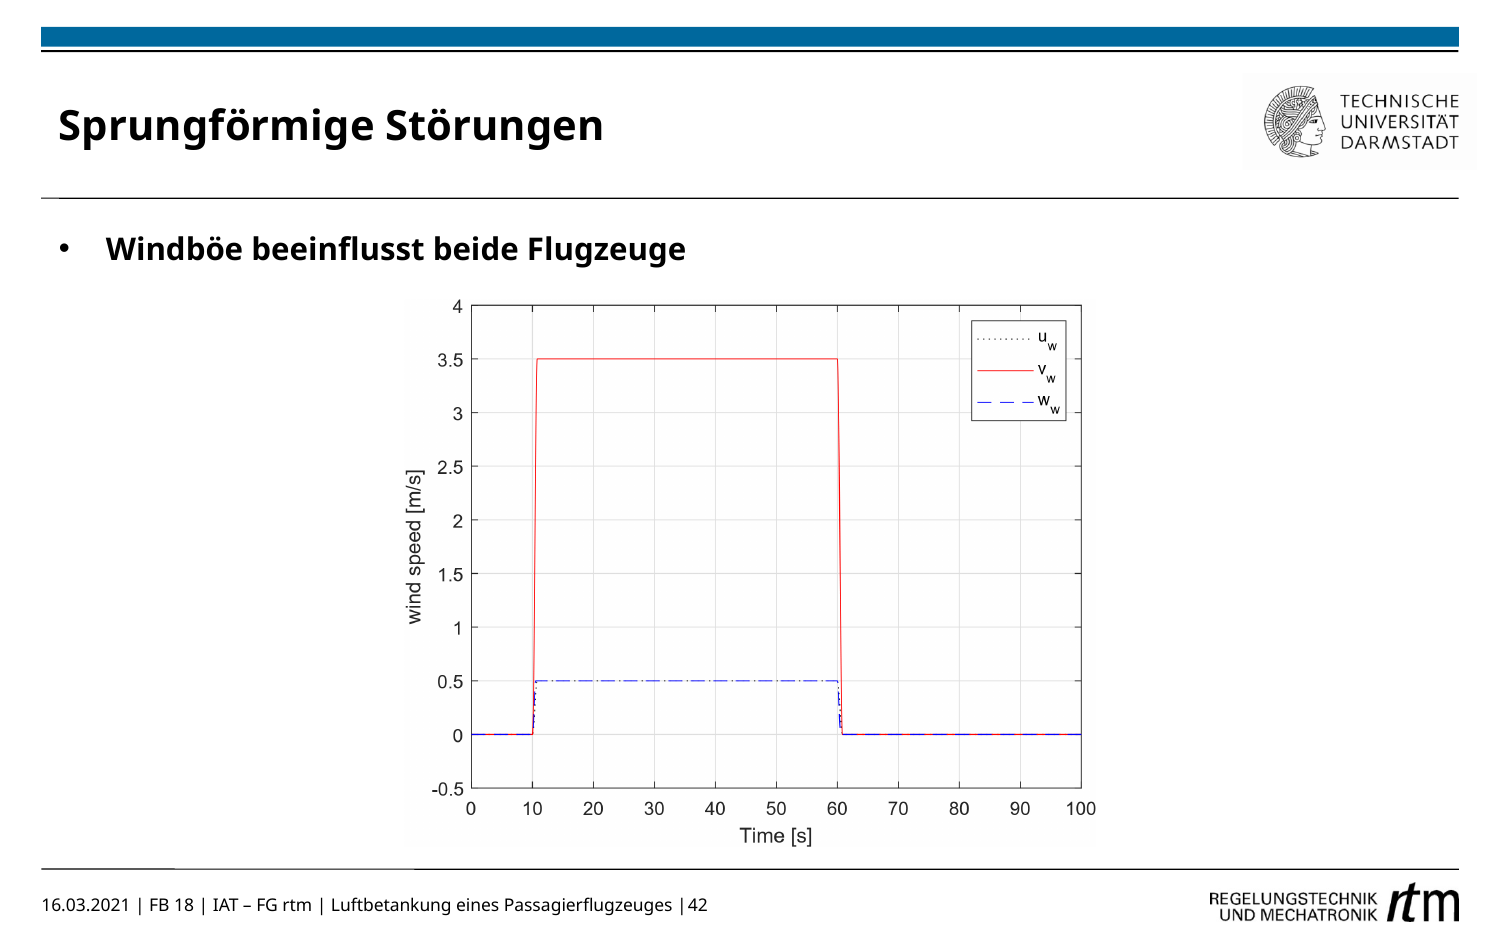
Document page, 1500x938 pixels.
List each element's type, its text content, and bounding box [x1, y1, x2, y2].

title Sprungförmige Störungen [58, 66, 1149, 182]
picture [1210, 882, 1459, 922]
list Windböe beeinflusst beide Flugzeuge [58, 221, 1441, 847]
picture [404, 299, 1096, 847]
picture [1242, 73, 1477, 170]
